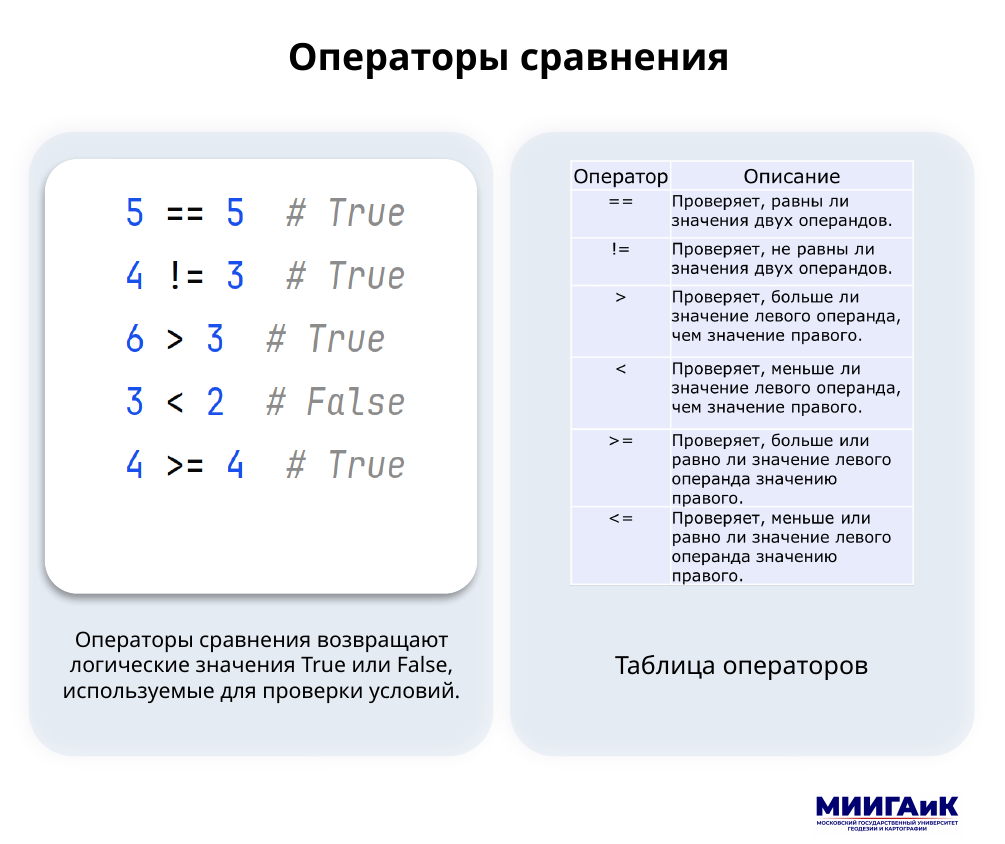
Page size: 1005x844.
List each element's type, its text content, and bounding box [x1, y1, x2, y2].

picture [811, 791, 964, 837]
picture [525, 158, 959, 594]
list Операторы сравнения [29, 16, 975, 95]
picture [44, 158, 478, 594]
list Операторы сравнения возвращают логические значения True или False, используемые для проверки условий. [45, 602, 478, 727]
list Таблица операторов [526, 602, 959, 727]
